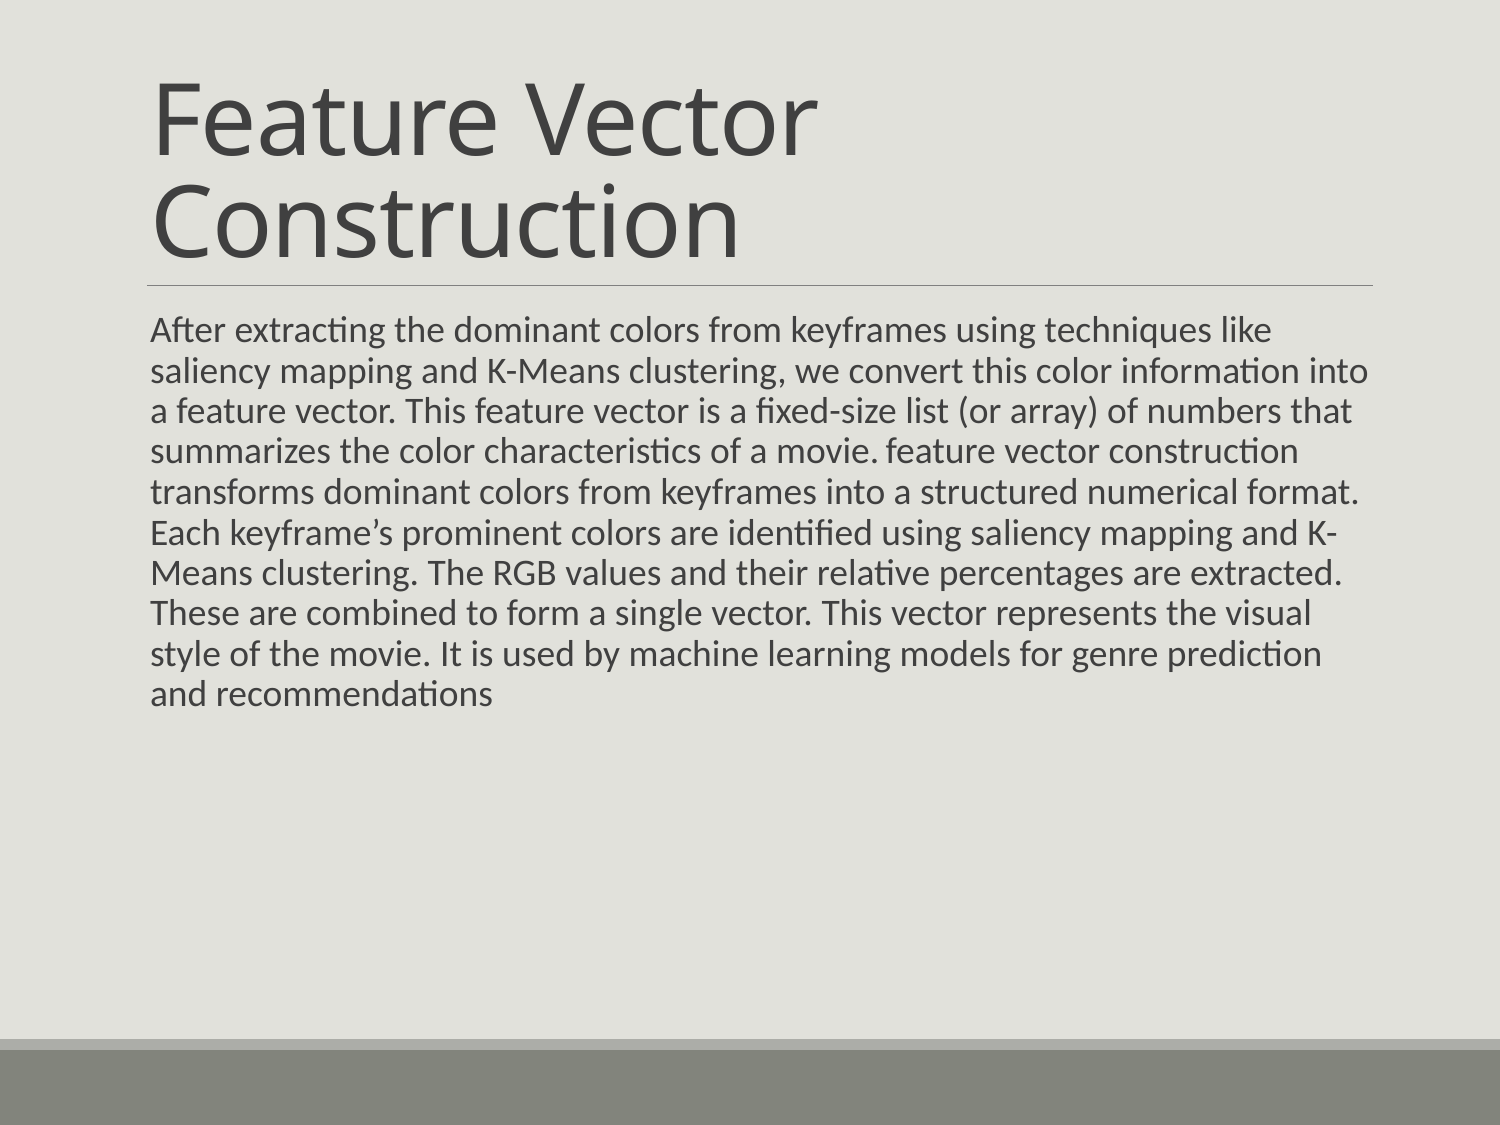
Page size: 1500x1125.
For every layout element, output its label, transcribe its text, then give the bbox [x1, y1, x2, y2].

title Feature Vector Construction [135, 47, 1373, 285]
list After extracting the dominant colors from keyframes using techniques like saliency mapping and K-Means clustering, we convert this color information into a feature vector. This feature vector is a fixed-size list (or array) of numbers that summarizes the color characteristics of a movie. feature vector construction transforms dominant colors from keyframes into a structured numerical format. Each keyframe’s prominent colors are identified using saliency mapping and K-Means clustering. The RGB values and their relative percentages are extracted. These are combined to form a single vector. This vector represents the visual style of the movie. It is used by machine learning models for genre prediction and recommendations [135, 302, 1373, 963]
